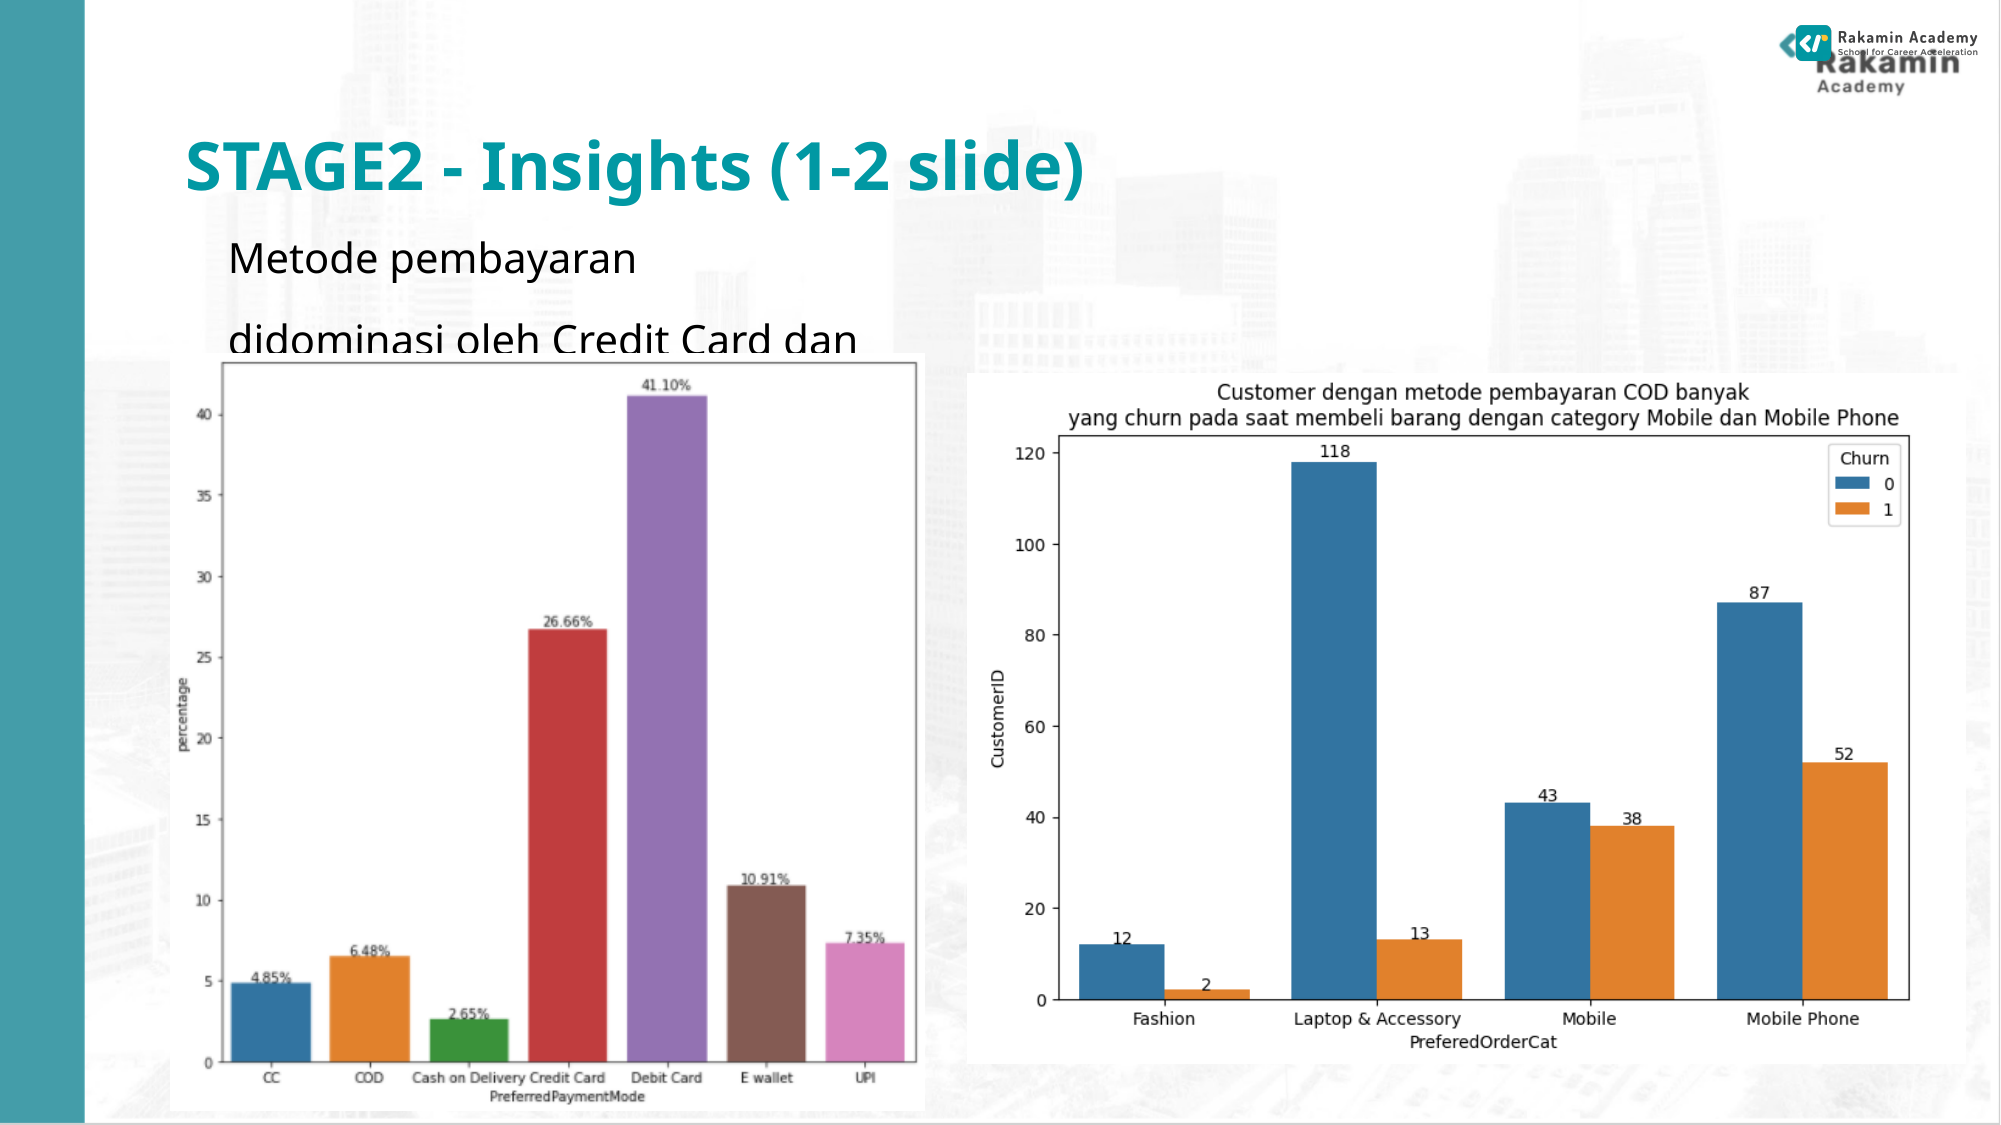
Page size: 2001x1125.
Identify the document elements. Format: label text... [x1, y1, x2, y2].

picture [0, 0, 2001, 1125]
text_box STAGE2 - Insights (1-2 slide) [170, 114, 1377, 212]
text_box Metode pembayaran didominasi oleh Credit Card dan Debit Card [213, 212, 877, 351]
